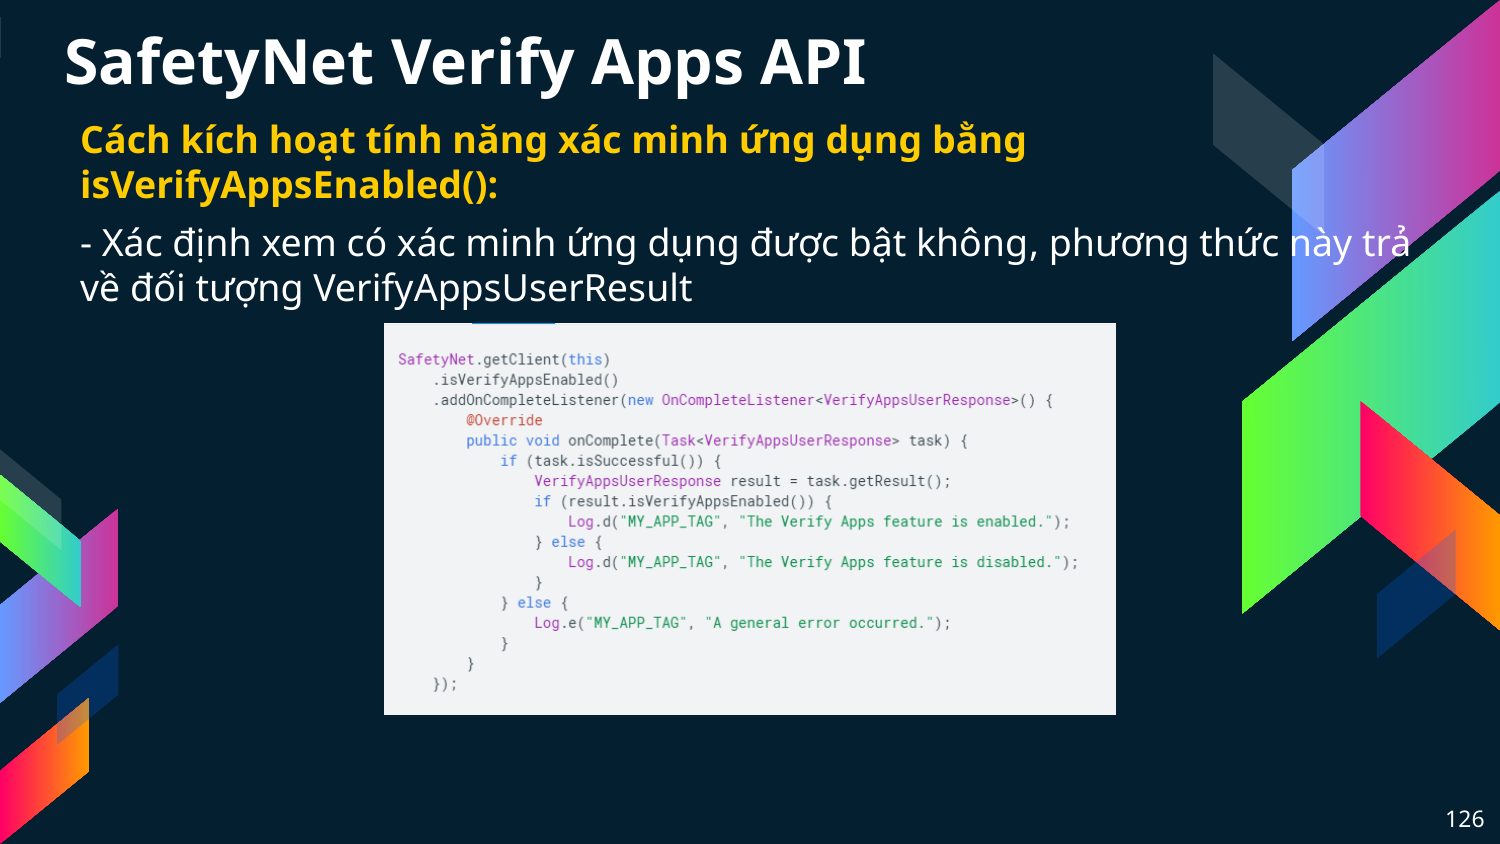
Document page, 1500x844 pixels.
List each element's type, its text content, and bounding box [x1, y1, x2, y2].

picture [384, 323, 1116, 716]
title SafetyNet Verify Apps API [49, 78, 1029, 183]
slide_number 126 [1403, 789, 1500, 844]
list Cách kích hoạt tính năng xác minh ứng dụng bằng isVerifyAppsEnabled(): - Xác định xem có xác minh ứng dụng được bật không, phương thức này trả về đối tượng VerifyAppsUserResult [65, 100, 1427, 831]
